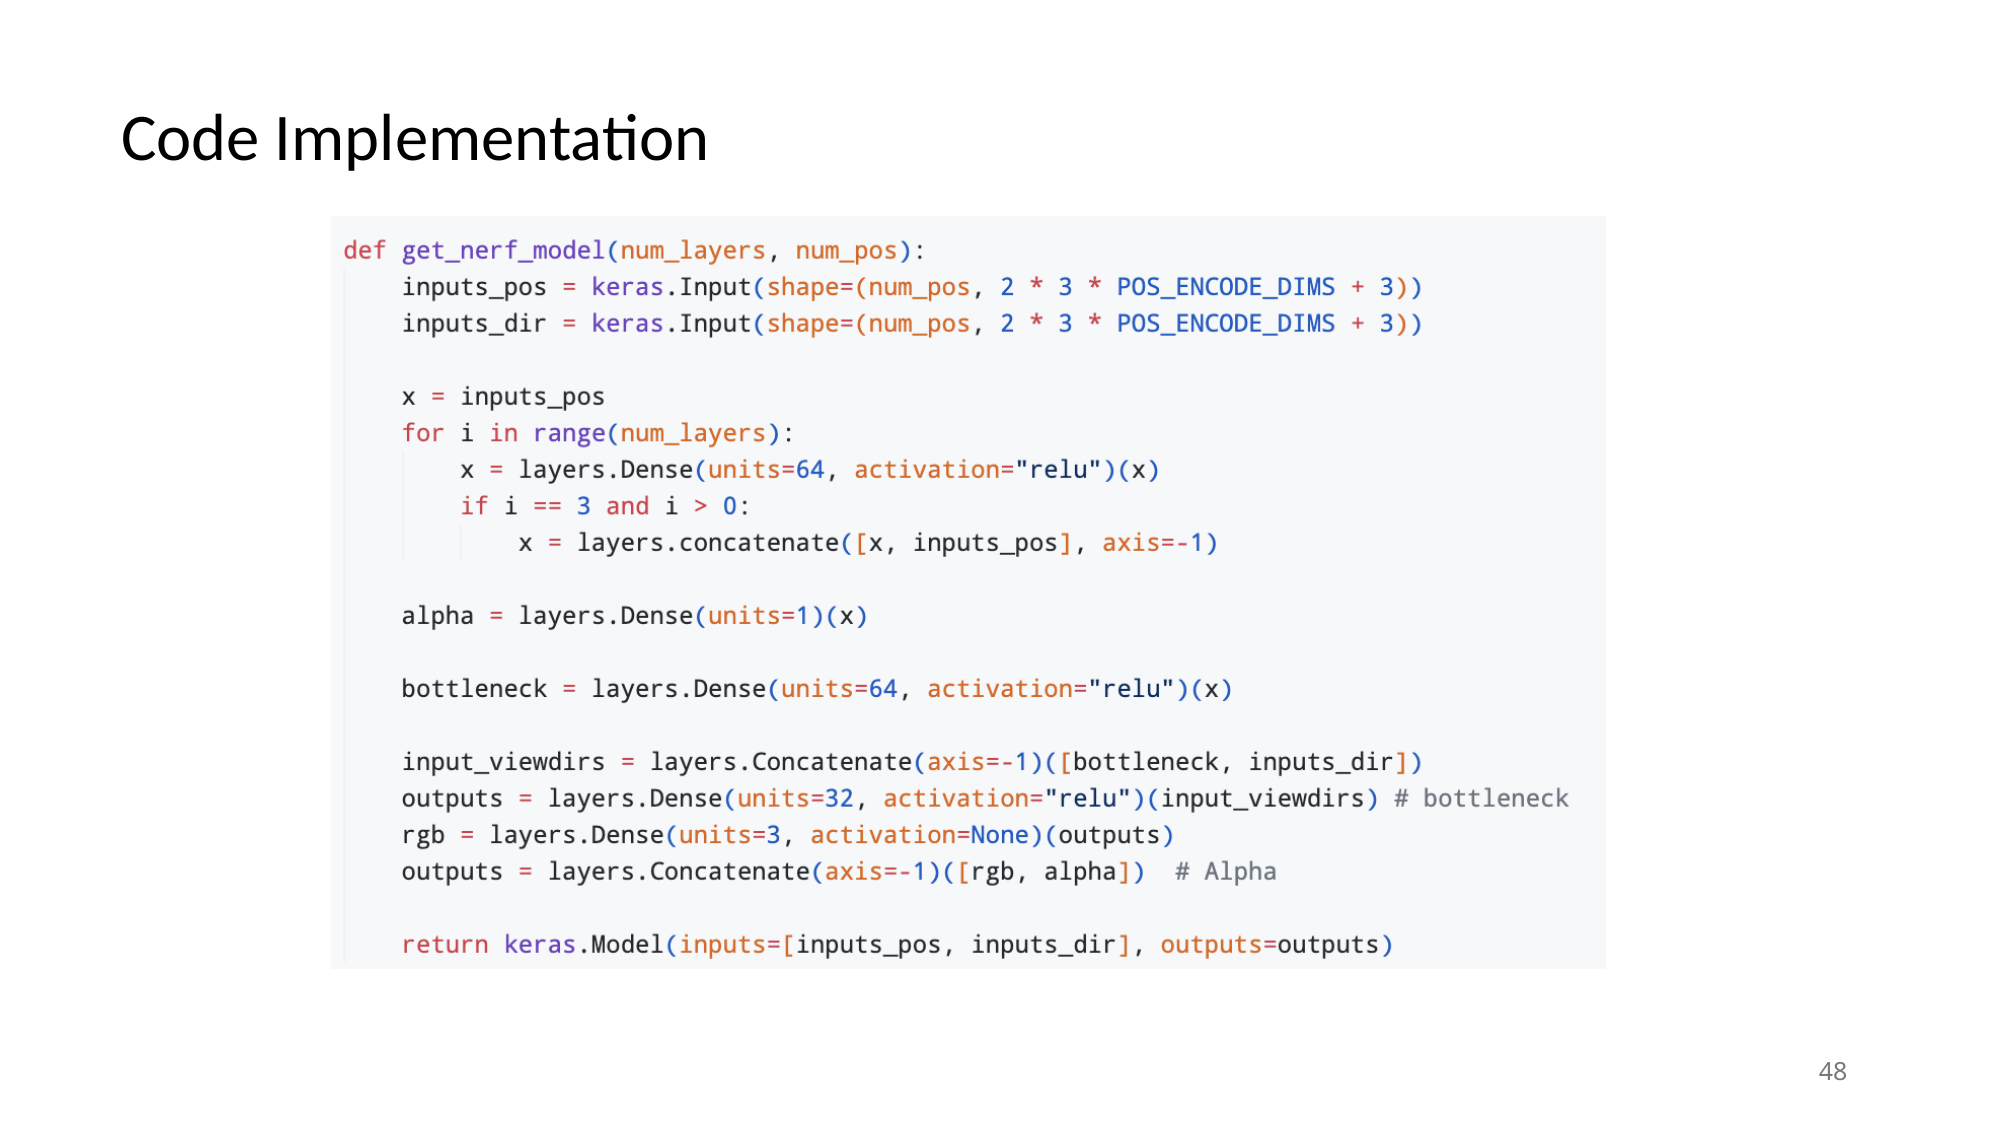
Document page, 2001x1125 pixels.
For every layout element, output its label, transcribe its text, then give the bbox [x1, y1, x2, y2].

slide_number 48 [1412, 1042, 1863, 1103]
picture [330, 216, 1607, 970]
text_box Code Implementation [105, 61, 1831, 217]
